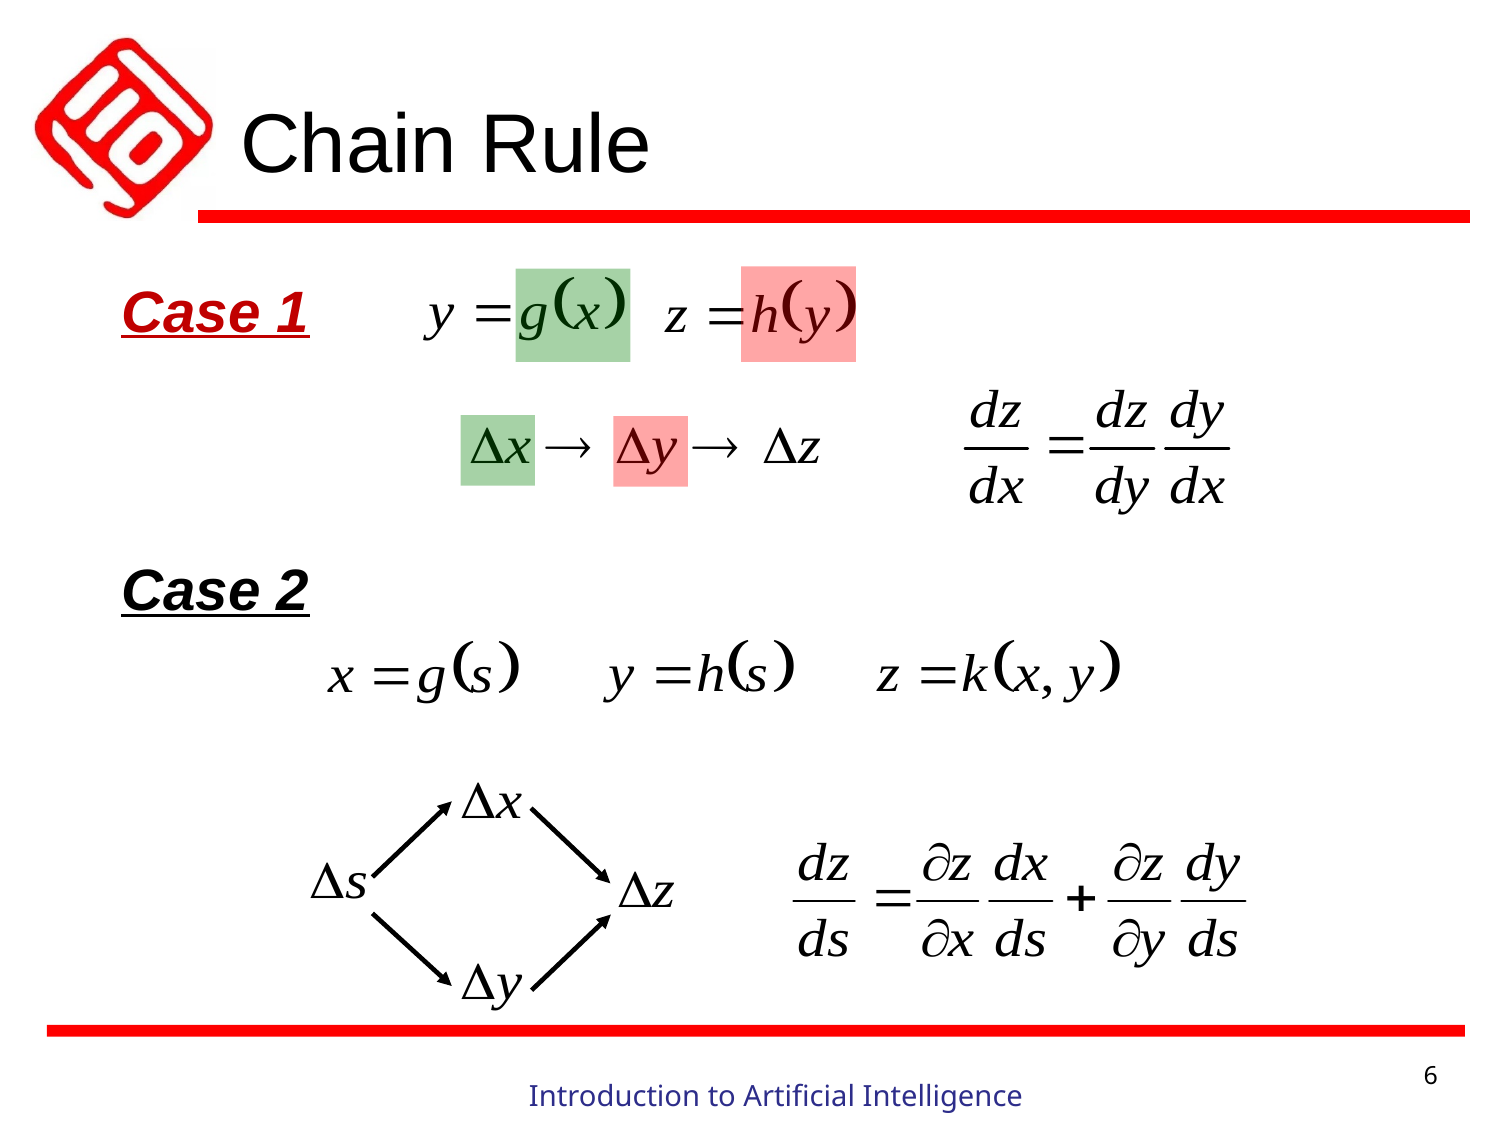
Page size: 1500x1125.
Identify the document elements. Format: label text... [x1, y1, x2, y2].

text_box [783, 829, 1259, 978]
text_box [531, 914, 612, 991]
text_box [954, 376, 1240, 525]
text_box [530, 807, 611, 884]
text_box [316, 638, 523, 715]
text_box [451, 950, 536, 1022]
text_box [607, 858, 687, 917]
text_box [460, 414, 834, 487]
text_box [300, 849, 380, 913]
text_box [515, 268, 631, 275]
text_box Case 1 [100, 266, 331, 352]
slide_number 6 [1287, 1051, 1454, 1088]
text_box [414, 275, 631, 352]
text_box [594, 638, 796, 715]
title Chain Rule [225, 45, 1425, 233]
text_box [372, 800, 452, 878]
picture [31, 34, 216, 221]
text_box Case 2 [100, 544, 331, 630]
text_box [451, 770, 536, 833]
text_box [741, 266, 856, 277]
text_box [865, 637, 1126, 714]
footer Introduction to Artificial Intelligence [456, 1069, 1097, 1125]
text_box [653, 278, 860, 355]
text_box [372, 913, 452, 987]
